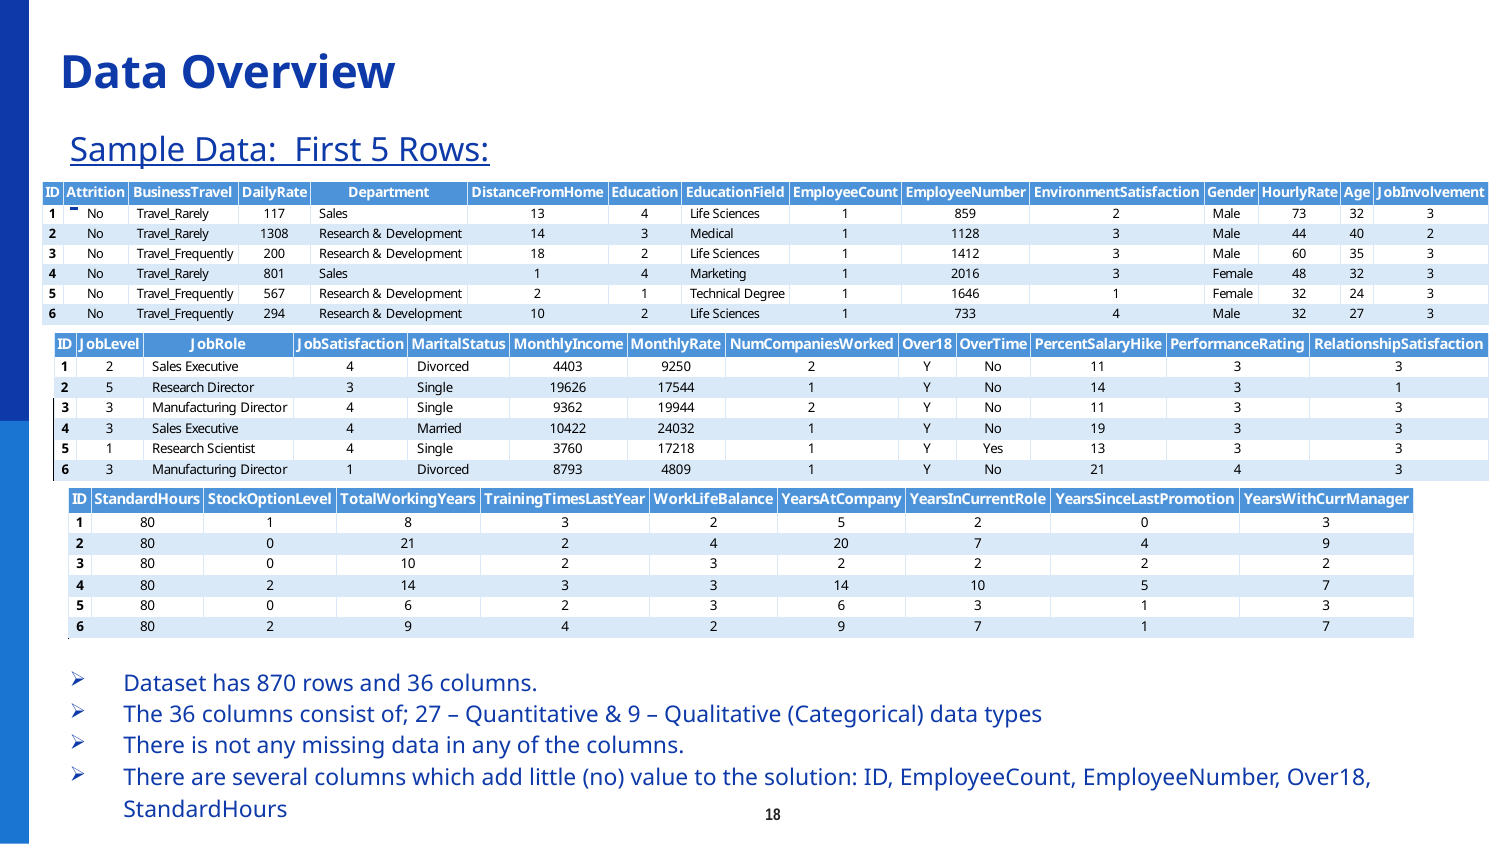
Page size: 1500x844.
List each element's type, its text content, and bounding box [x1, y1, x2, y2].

text_box 18 [744, 796, 802, 832]
title Data Overview [29, 27, 1499, 122]
picture [23, 165, 1500, 660]
list Sample Data: First 5 Rows: Dataset has 870 rows and 36 columns. The 36 columns consist of; 27 – Quantitative & 9 – Qualitative (Categorical) data types There is not any missing data in any of the columns. There are several columns which add little (no) value to the solution: ID, EmployeeCount, EmployeeNumber, Over18, StandardHours [33, 509, 1449, 782]
list Sample Data: First 5 Rows: Dataset has 870 rows and 36 columns. The 36 columns consist of; 27 – Quantitative & 9 – Qualitative (Categorical) data types There is not any missing data in any of the columns. There are several columns which add little (no) value to the solution: ID, EmployeeCount, EmployeeNumber, Over18, StandardHours [33, 107, 1449, 163]
